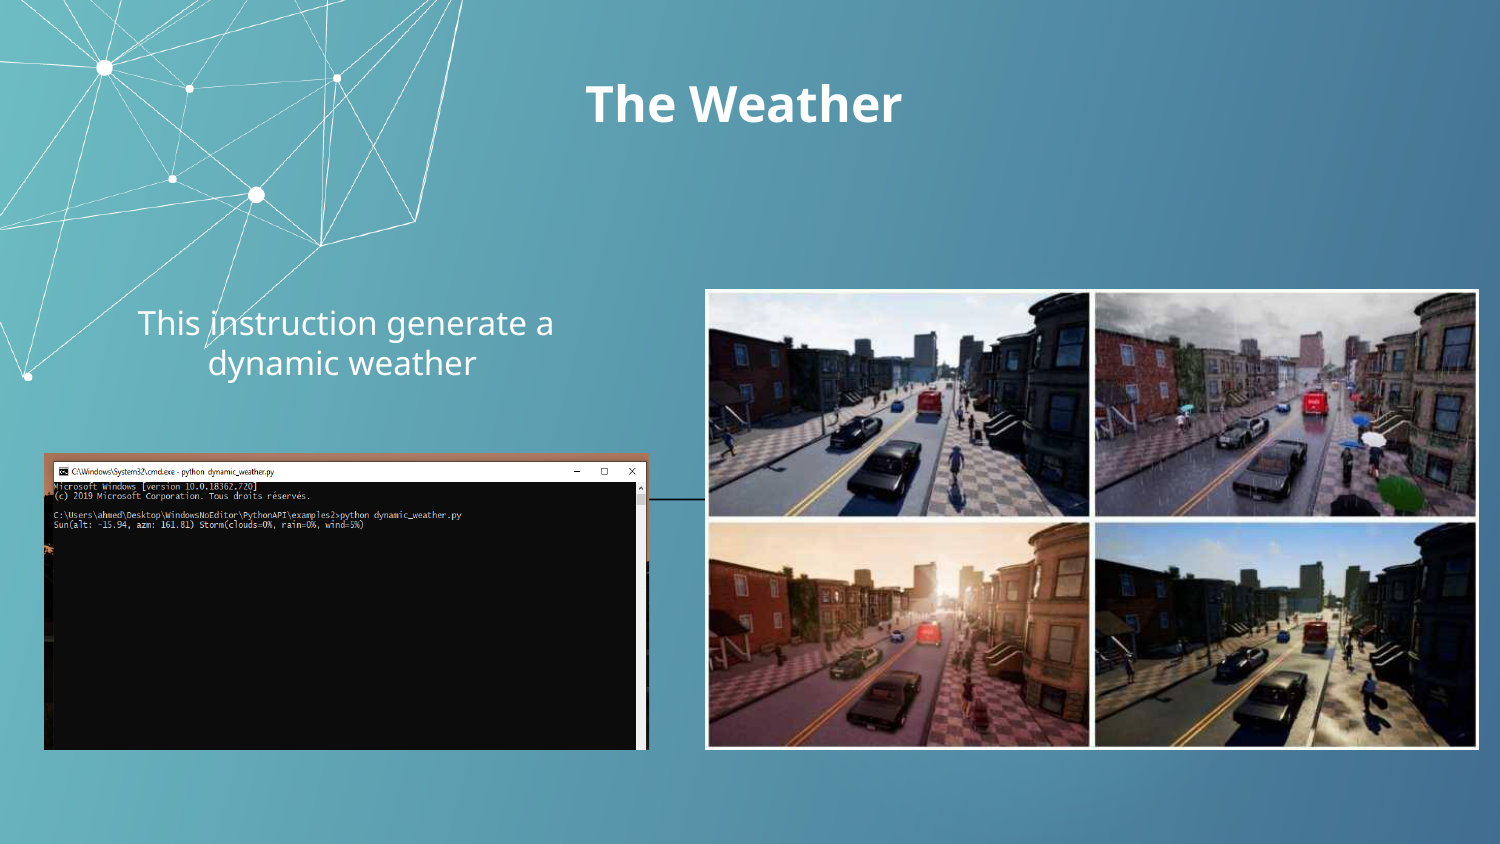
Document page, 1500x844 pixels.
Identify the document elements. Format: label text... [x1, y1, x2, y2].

text_box The Weather [316, 57, 1173, 213]
text_box This instruction generate a dynamic weather [92, 286, 601, 452]
picture [0, 0, 1500, 844]
